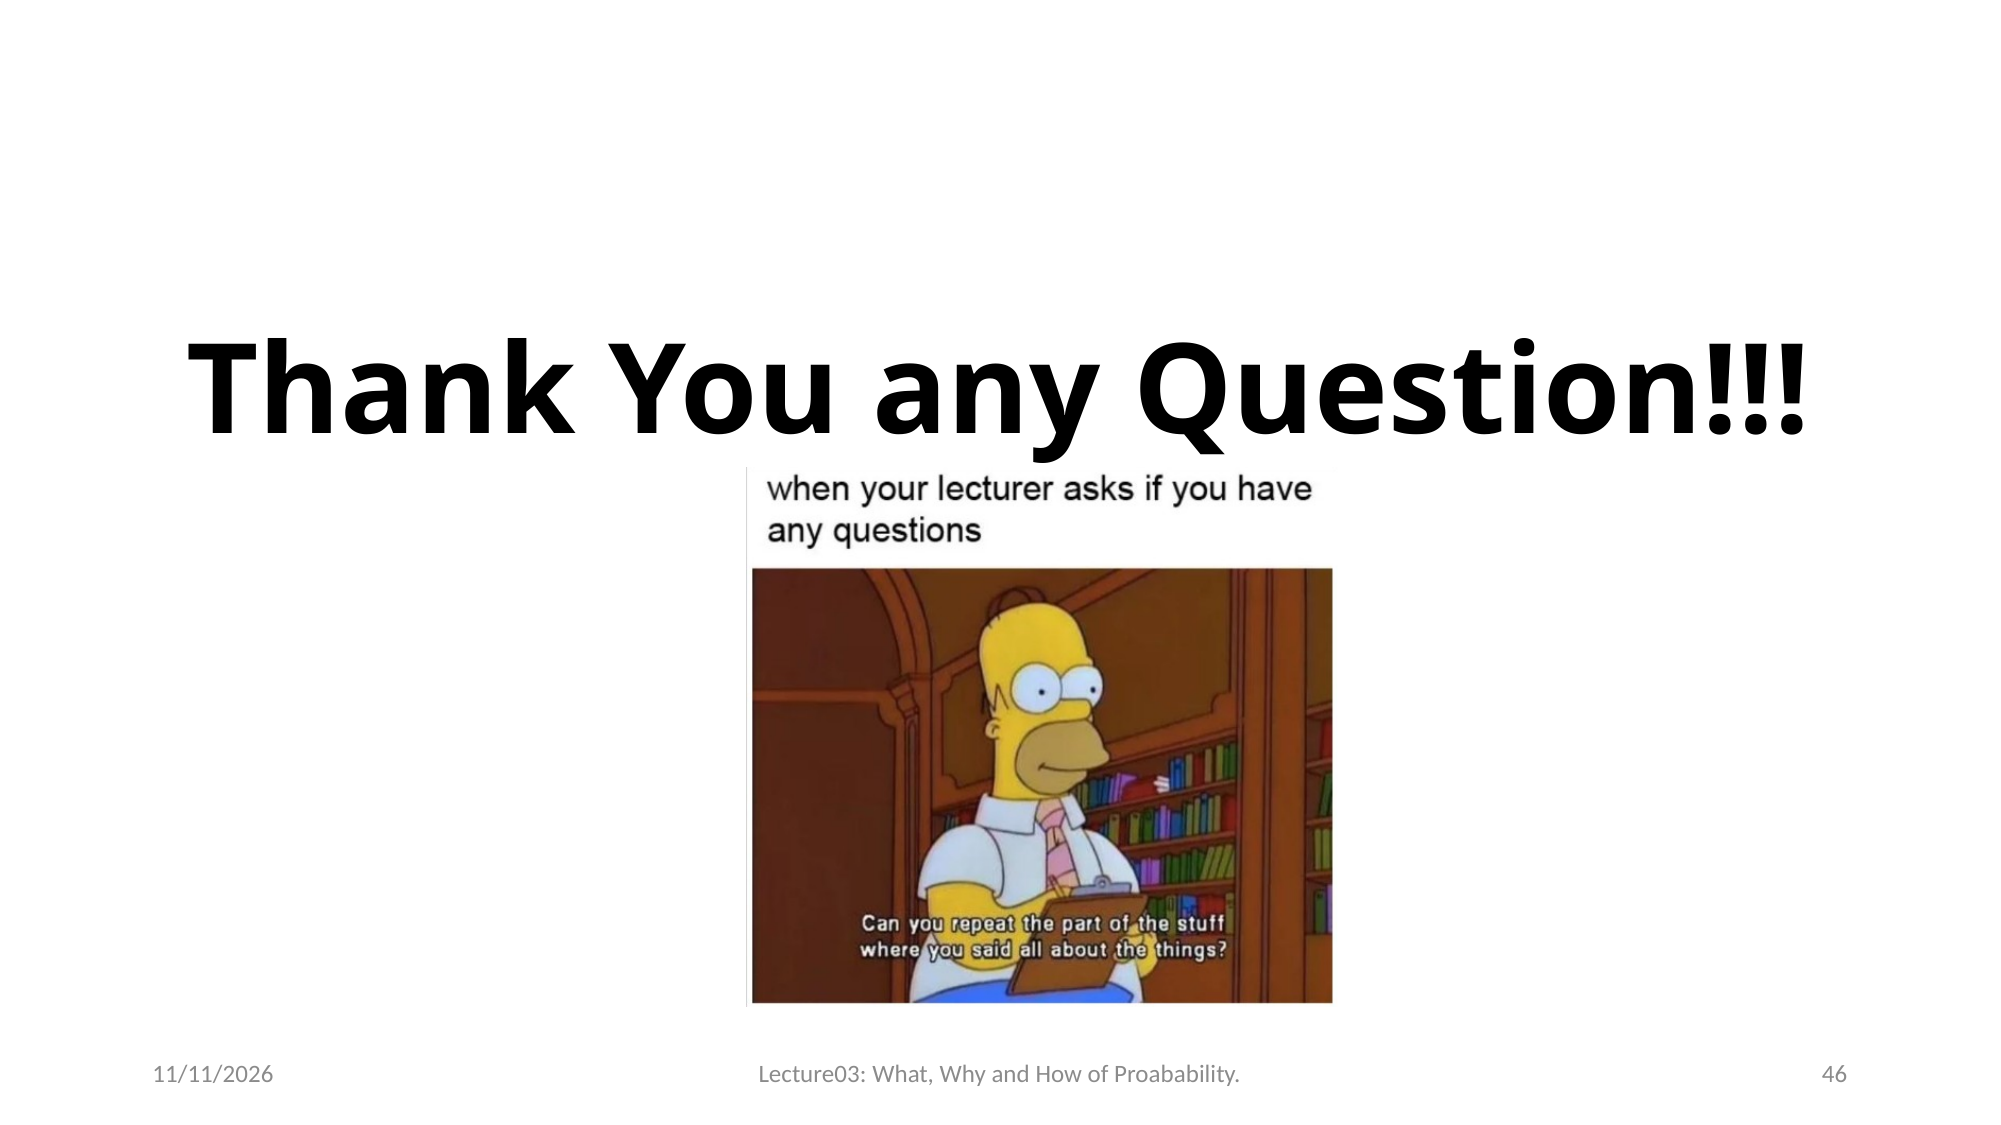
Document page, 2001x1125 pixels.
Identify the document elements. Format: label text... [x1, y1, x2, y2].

picture [743, 467, 1338, 1007]
slide_number 46 [1412, 1042, 1863, 1103]
title Thank You any Question!!! [136, 0, 1862, 468]
footer Lecture03: What, Why and How of Proabability. [662, 1042, 1338, 1103]
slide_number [137, 1042, 588, 1103]
